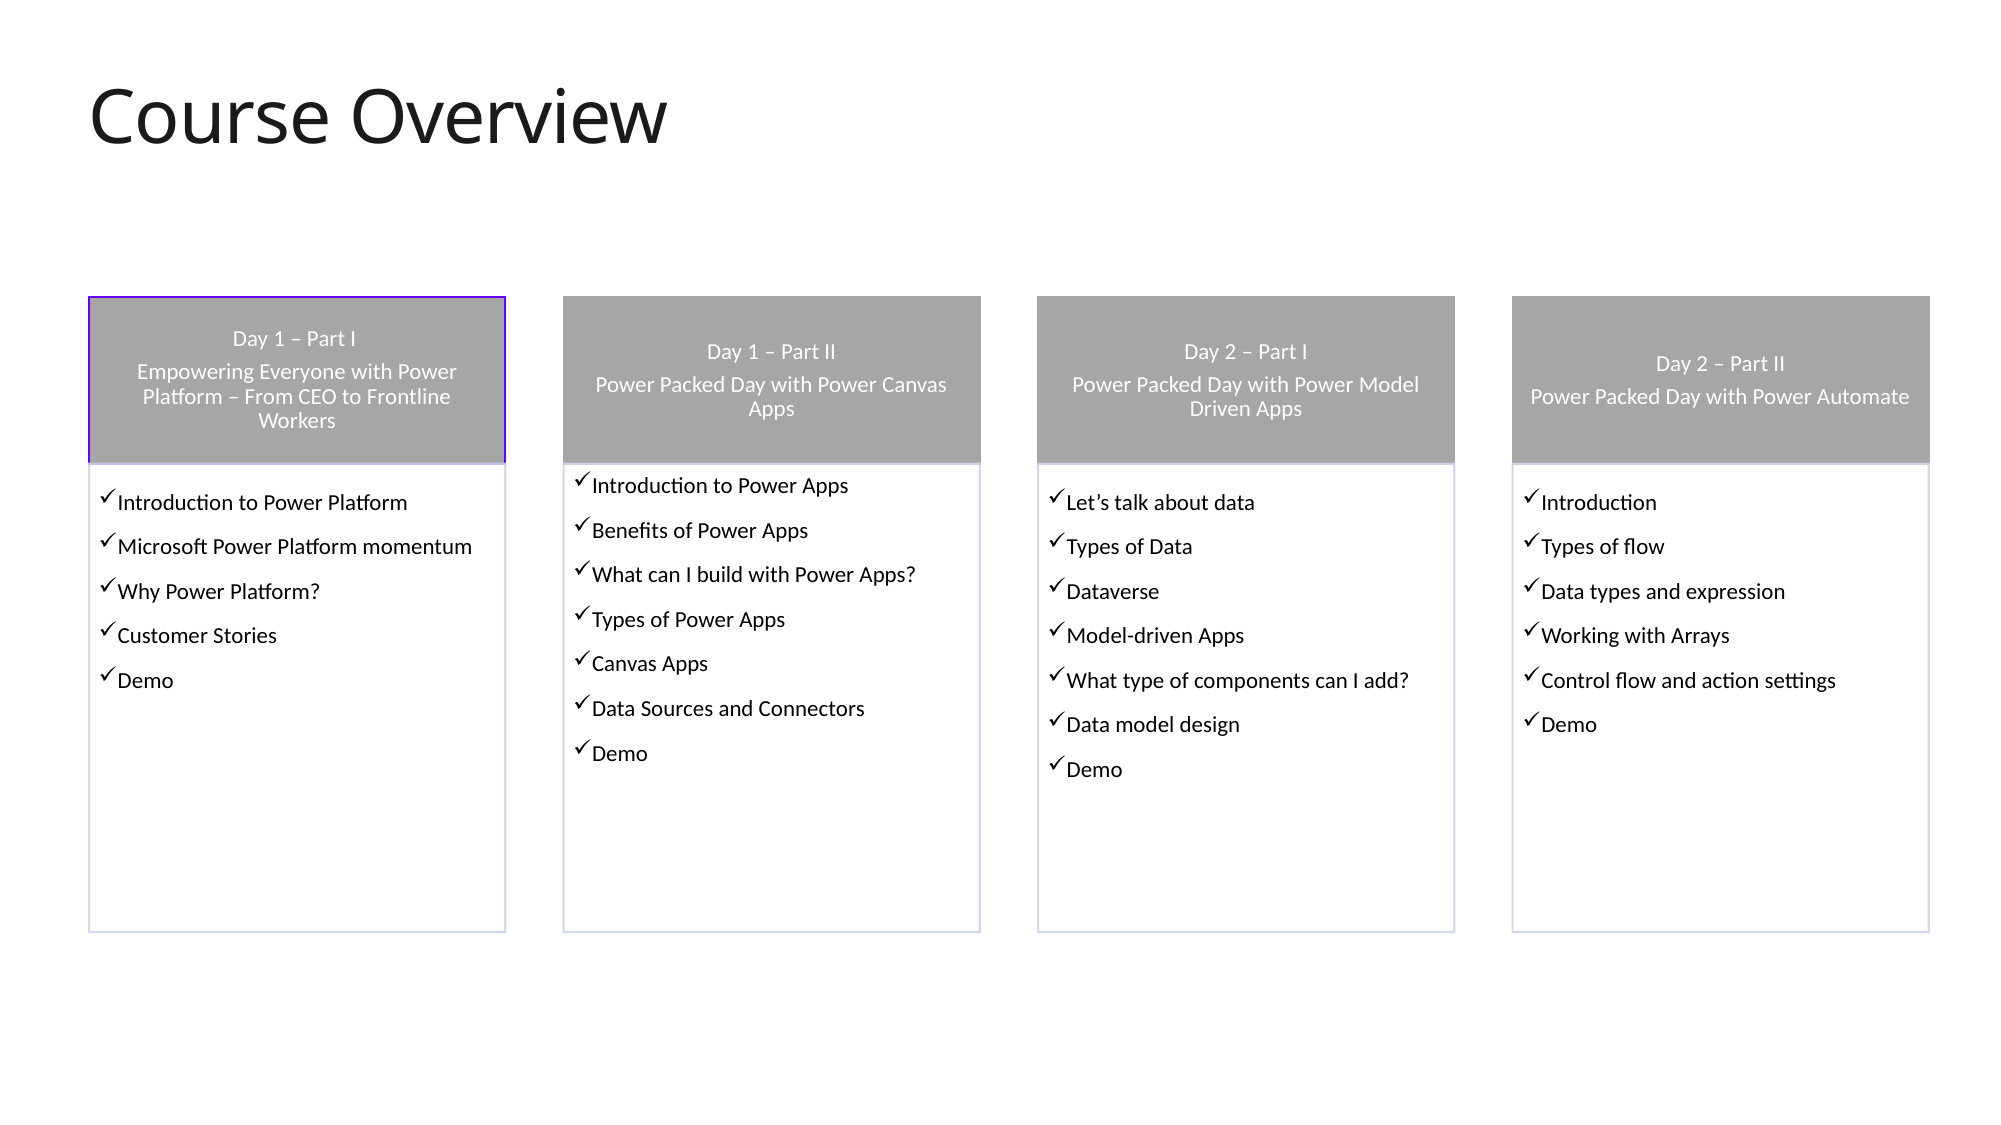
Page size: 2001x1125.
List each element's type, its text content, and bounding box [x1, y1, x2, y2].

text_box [88, 230, 1930, 1000]
title Course Overview [88, 66, 1948, 185]
